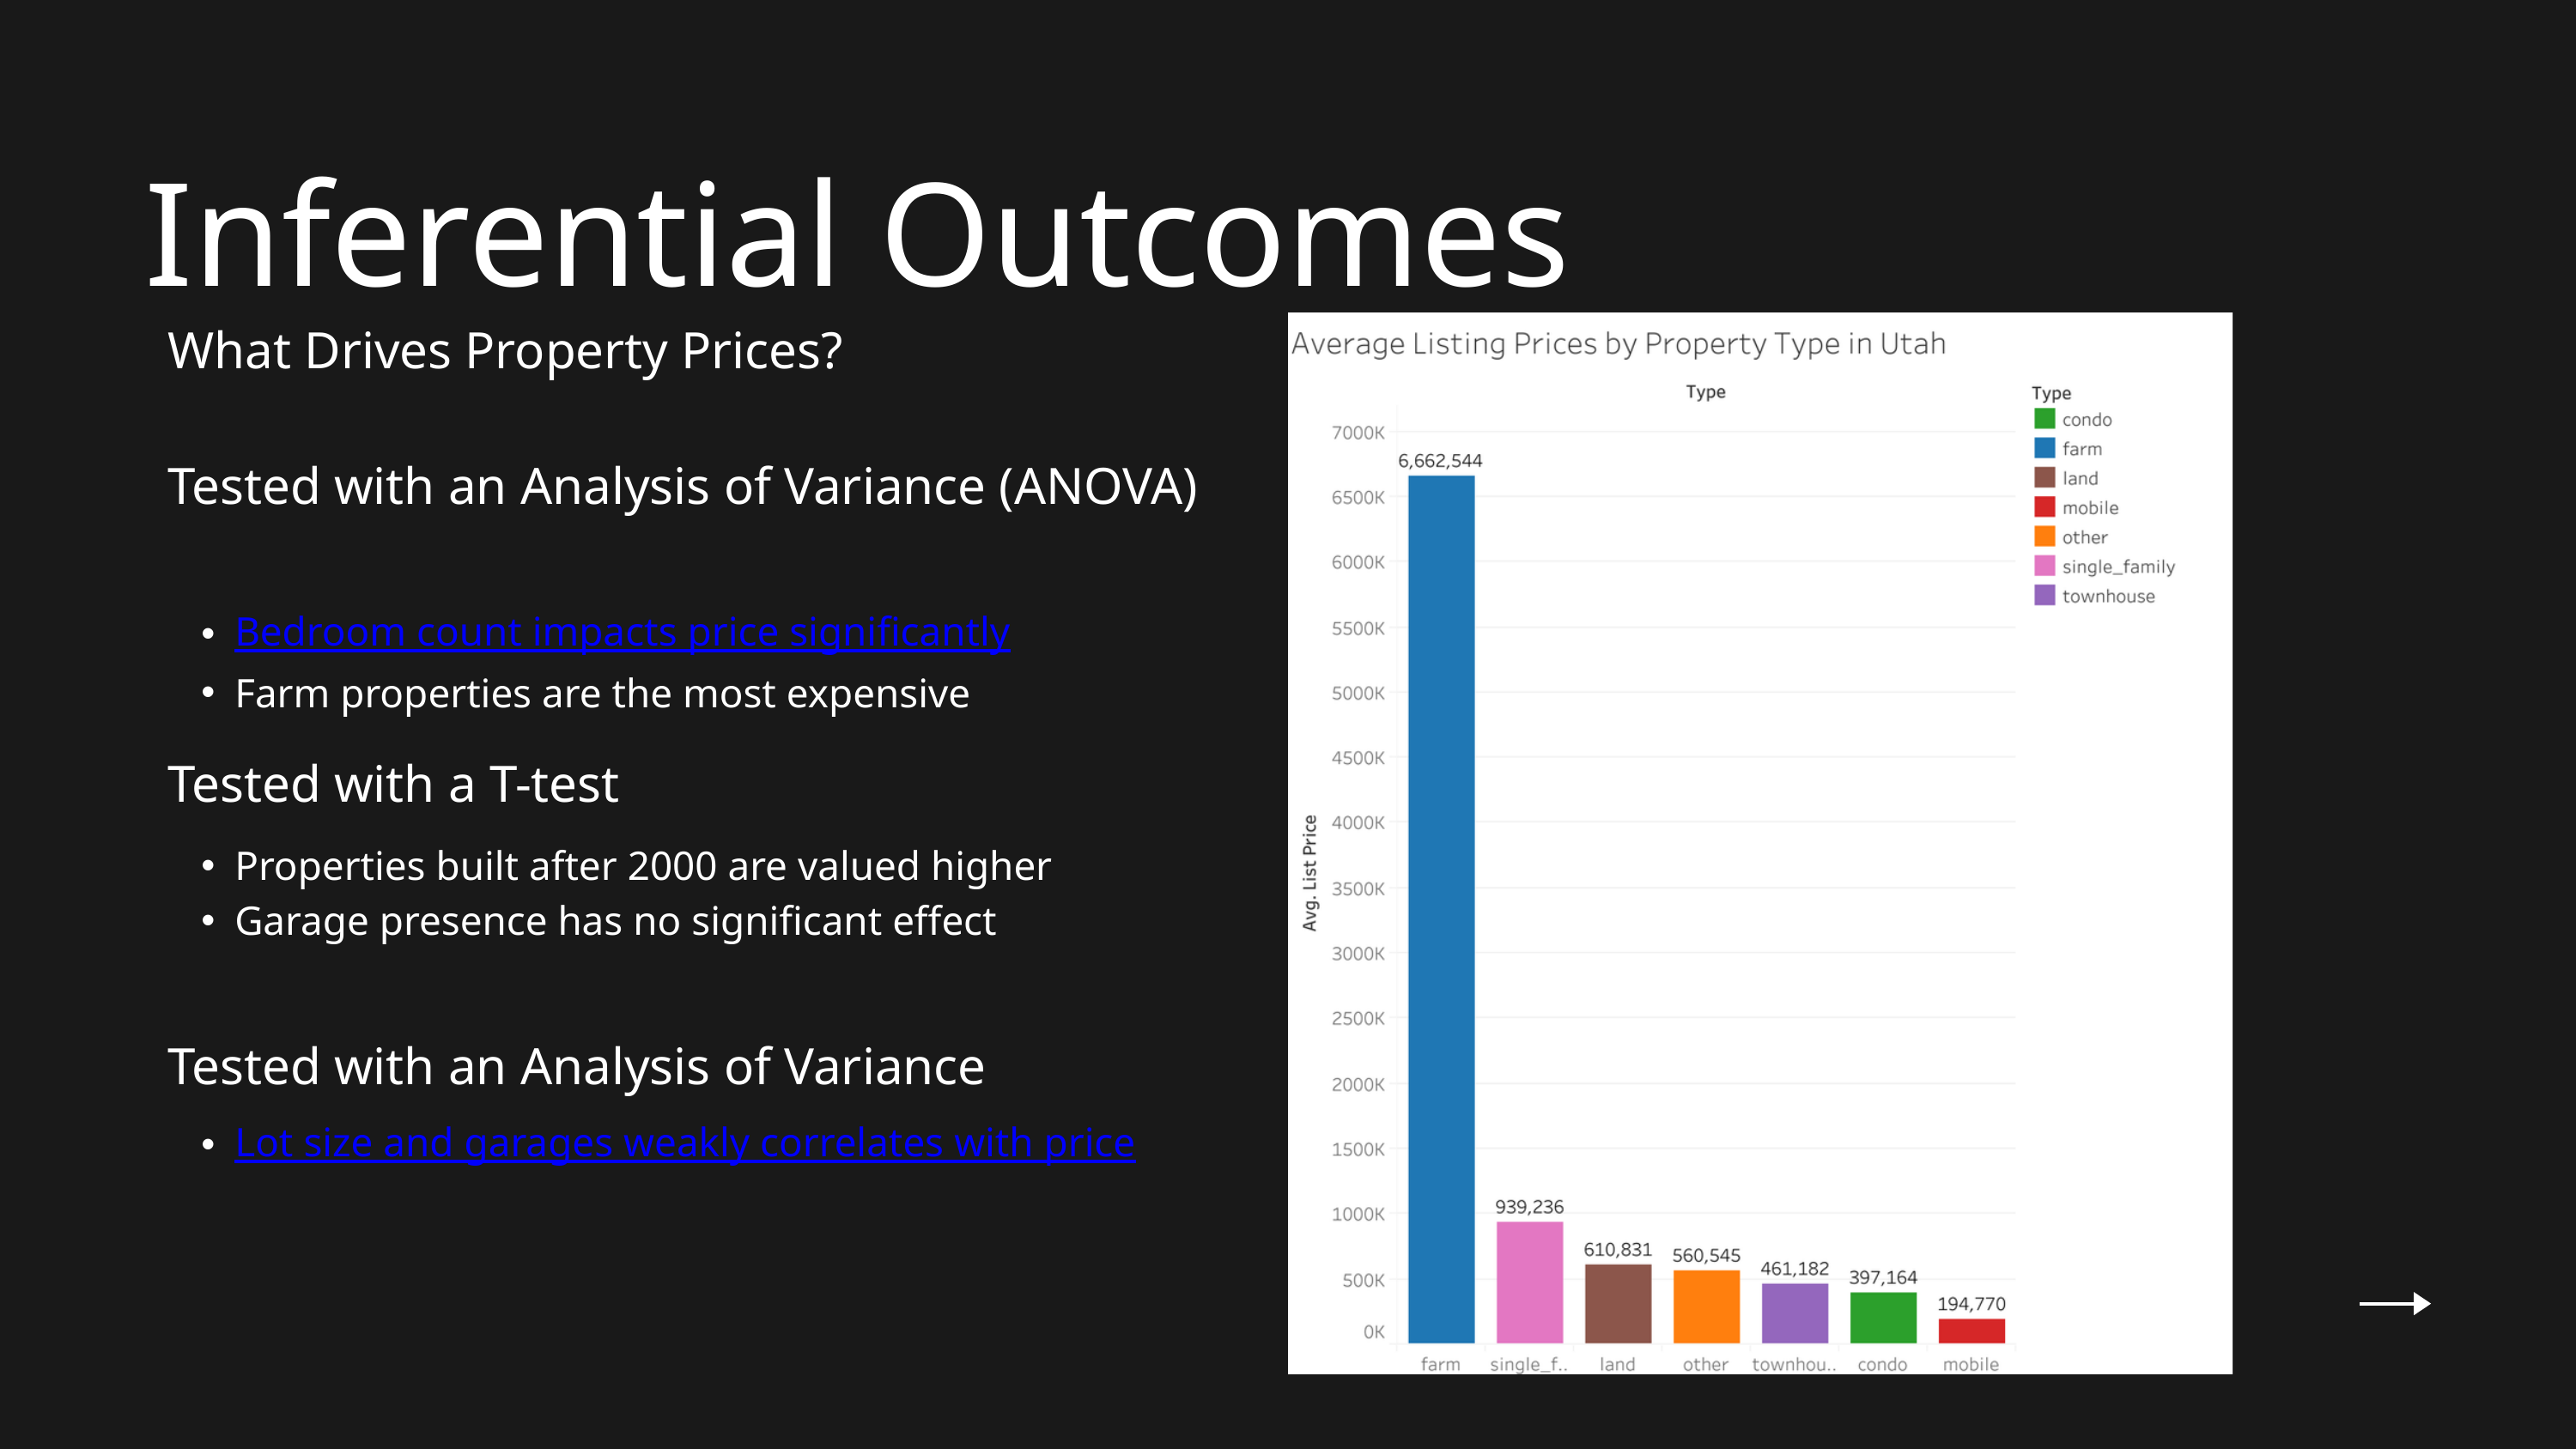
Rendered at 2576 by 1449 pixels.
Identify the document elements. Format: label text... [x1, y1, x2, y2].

text_box [1288, 312, 2233, 1374]
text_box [167, 1030, 1257, 1168]
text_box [2359, 1291, 2432, 1316]
text_box Inferential Outcomes [144, 143, 1727, 316]
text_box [167, 450, 1257, 712]
text_box What Drives Property Prices? [167, 308, 1495, 379]
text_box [167, 747, 1257, 940]
